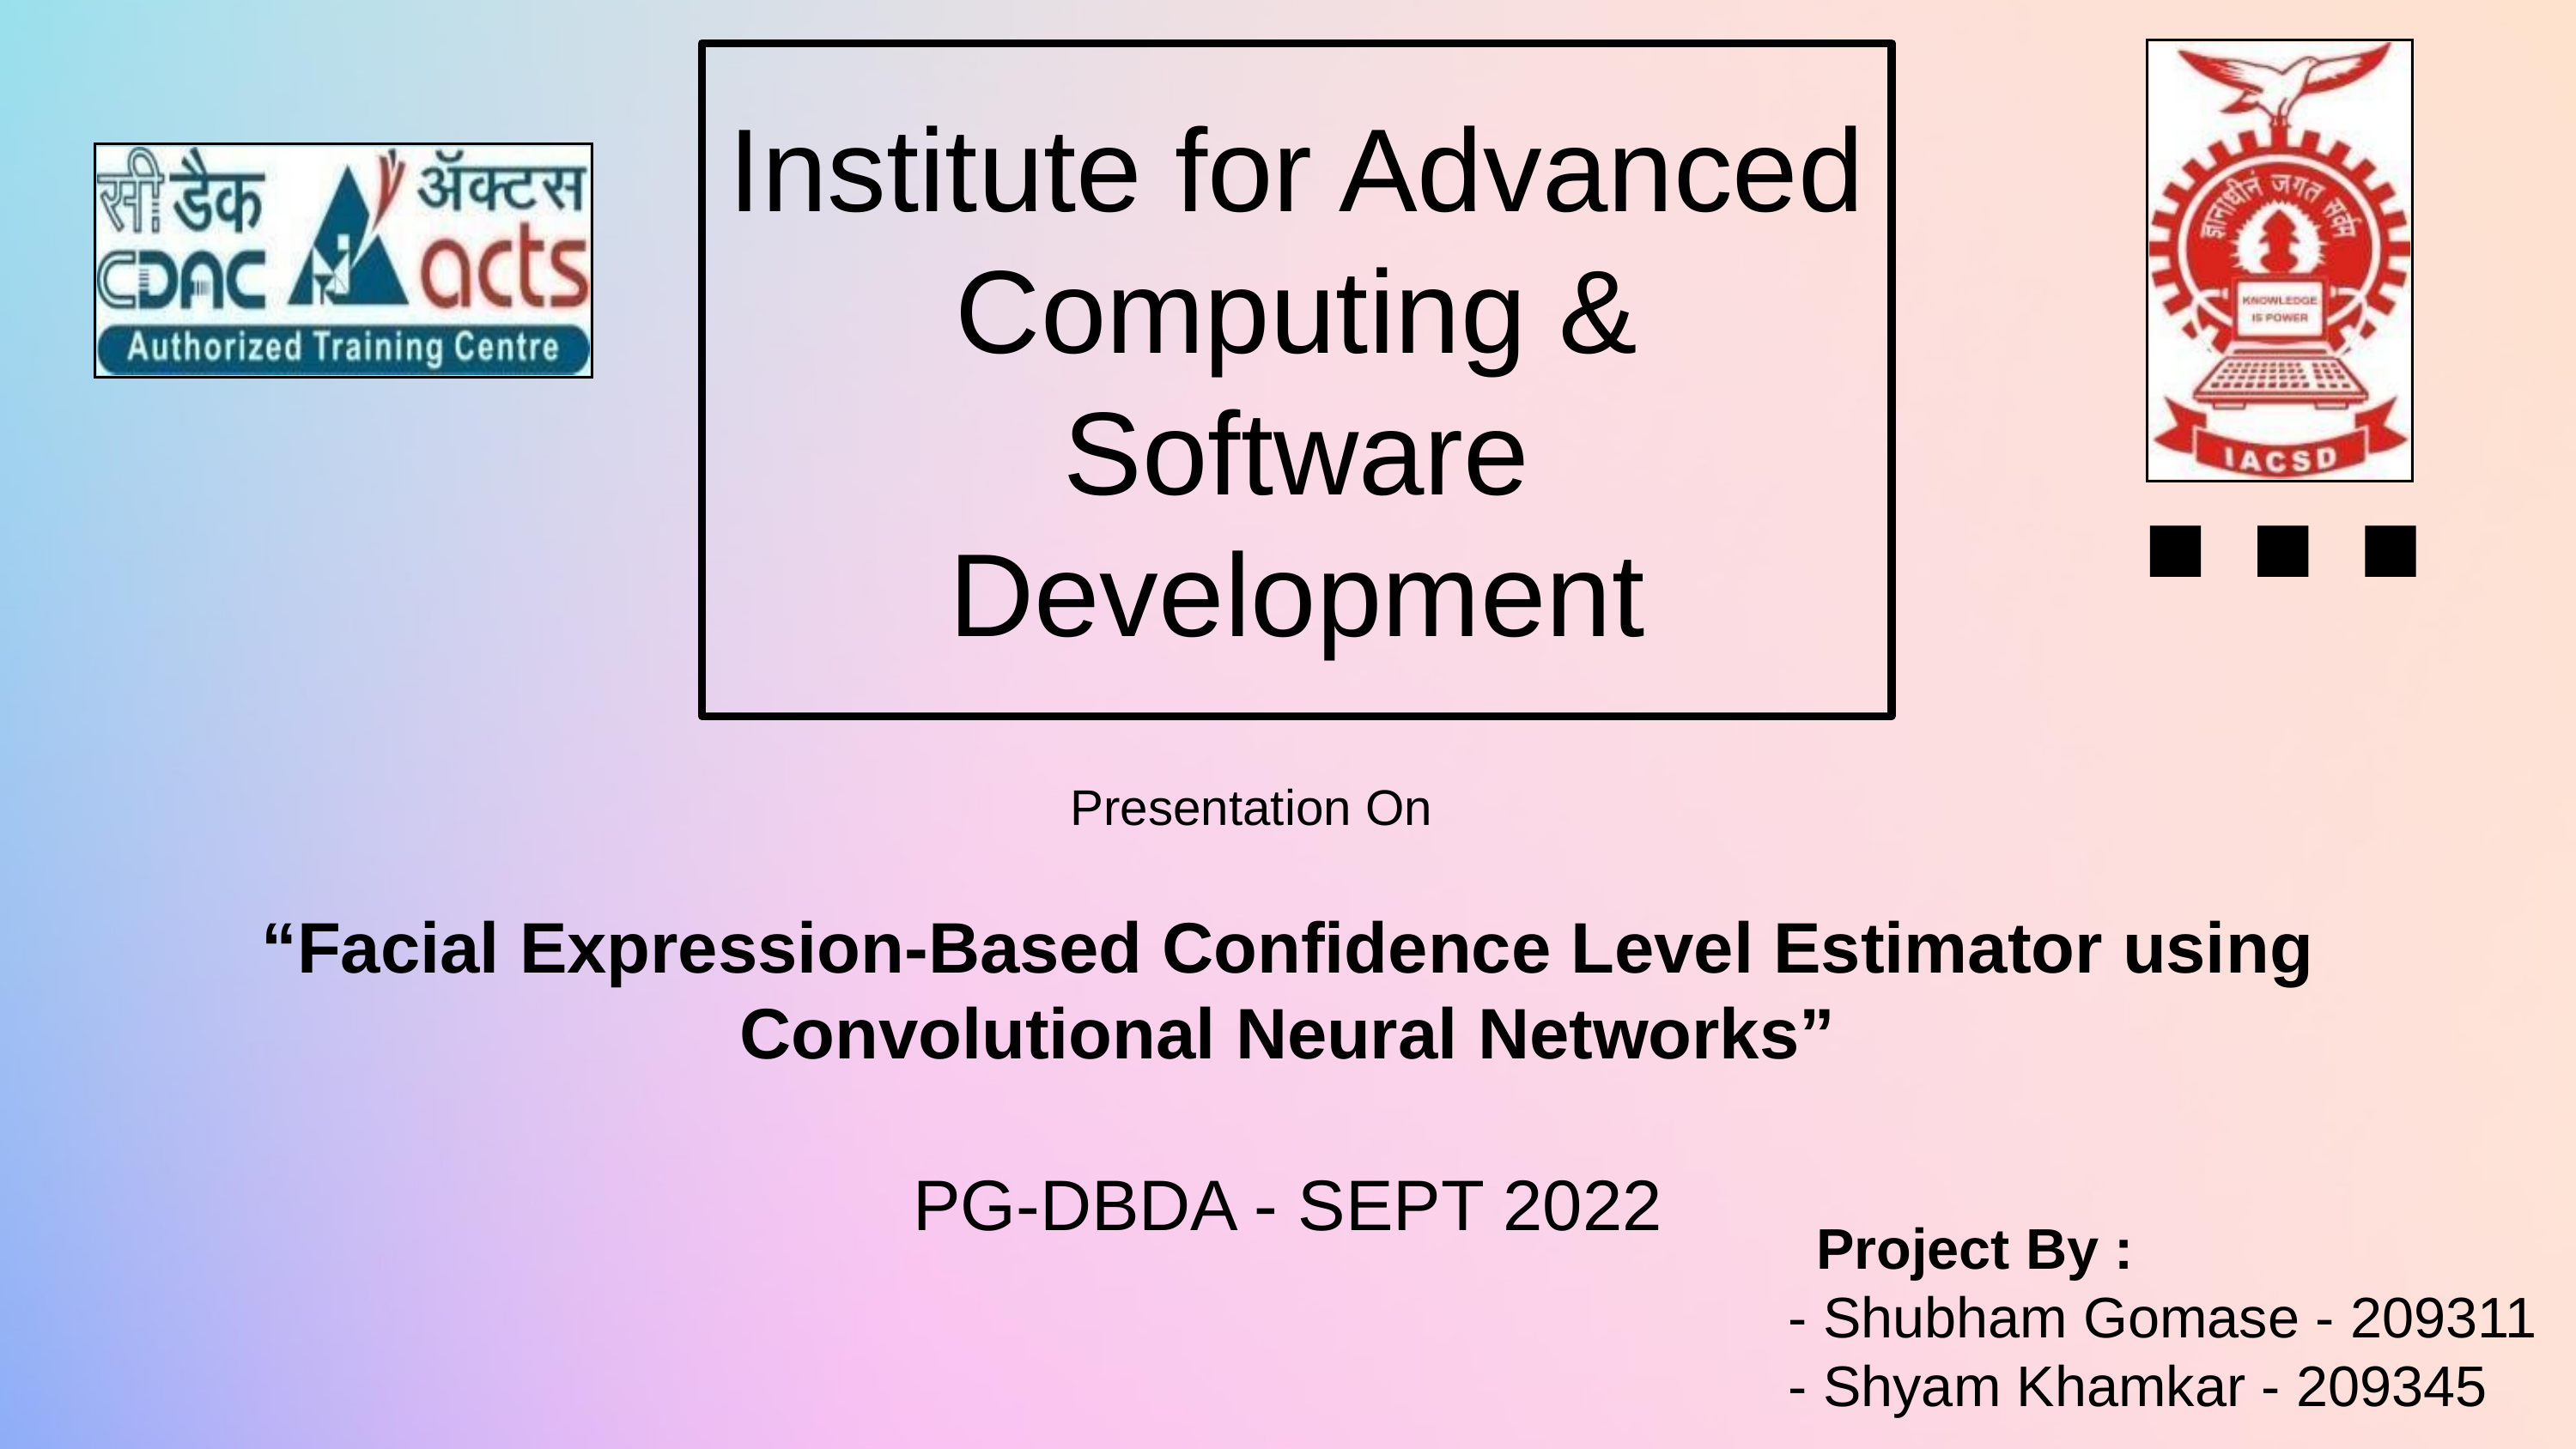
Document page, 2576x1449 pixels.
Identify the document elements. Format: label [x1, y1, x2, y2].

text_box [2257, 522, 2309, 578]
text_box [91, 140, 595, 381]
picture [0, 0, 2576, 1449]
text_box [2365, 522, 2417, 578]
text_box [2144, 36, 2415, 485]
text_box [702, 30, 1893, 717]
text_box [2149, 522, 2202, 578]
